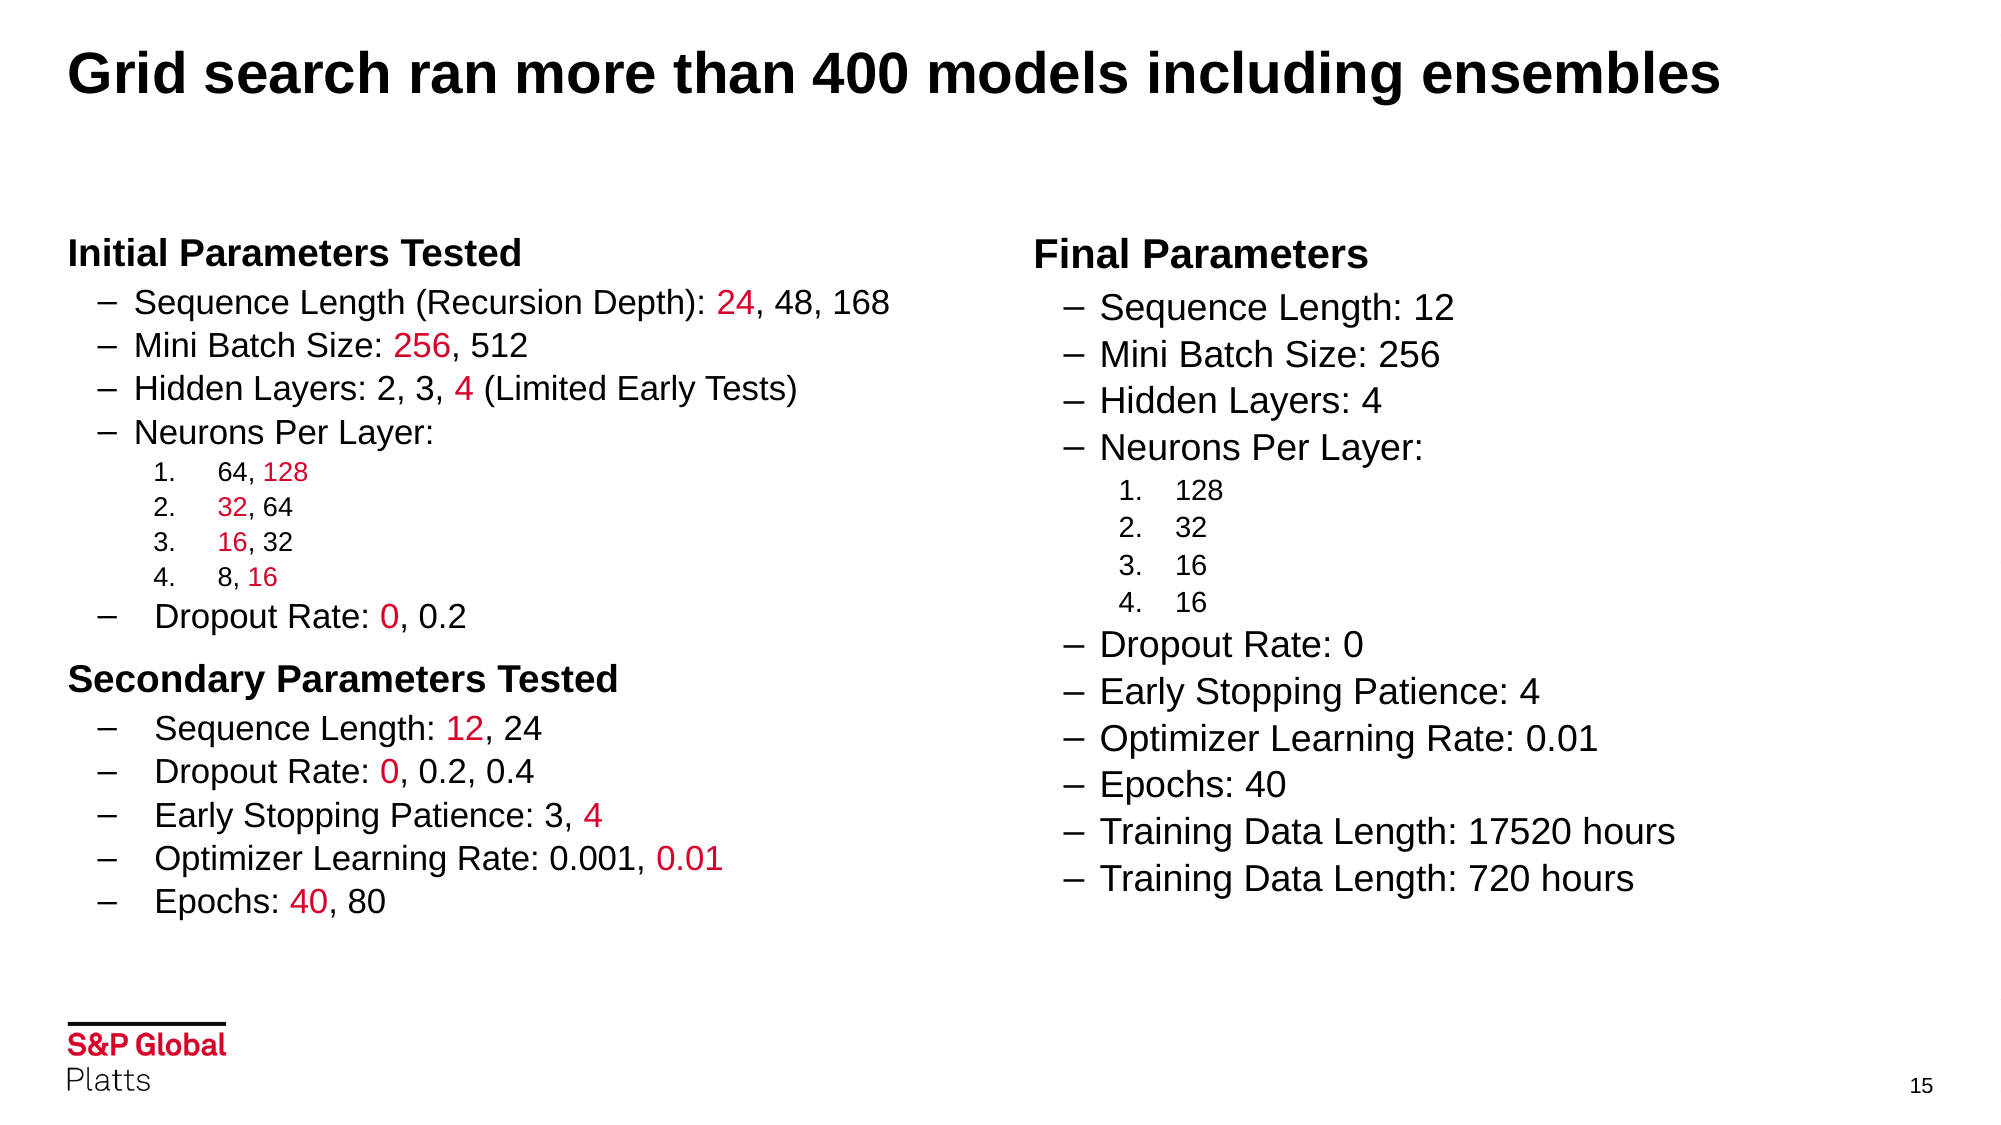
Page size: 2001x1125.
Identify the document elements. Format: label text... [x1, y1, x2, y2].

list Initial Parameters Tested Sequence Length (Recursion Depth): 24, 48, 168 Mini Batch Size: 256, 512 Hidden Layers: 2, 3, 4 (Limited Early Tests) Neurons Per Layer: 64, 128 32, 64 16, 32 8, 16 Dropout Rate: 0, 0.2 Secondary Parameters Tested Sequence Length: 12, 24 Dropout Rate: 0, 0.2, 0.4 Early Stopping Patience: 3, 4 Optimizer Learning Rate: 0.001, 0.01 Epochs: 40, 80 [67, 224, 969, 931]
list Final Parameters Sequence Length: 12 Mini Batch Size: 256 Hidden Layers: 4 Neurons Per Layer: 128 32 16 16 Dropout Rate: 0 Early Stopping Patience: 4 Optimizer Learning Rate: 0.01 Epochs: 40 Training Data Length: 17520 hours Training Data Length: 720 hours [1033, 224, 1935, 931]
picture [43, 997, 250, 1115]
slide_number 15 [1839, 1036, 1934, 1098]
title Grid search ran more than 400 models including ensembles [67, 36, 1932, 179]
